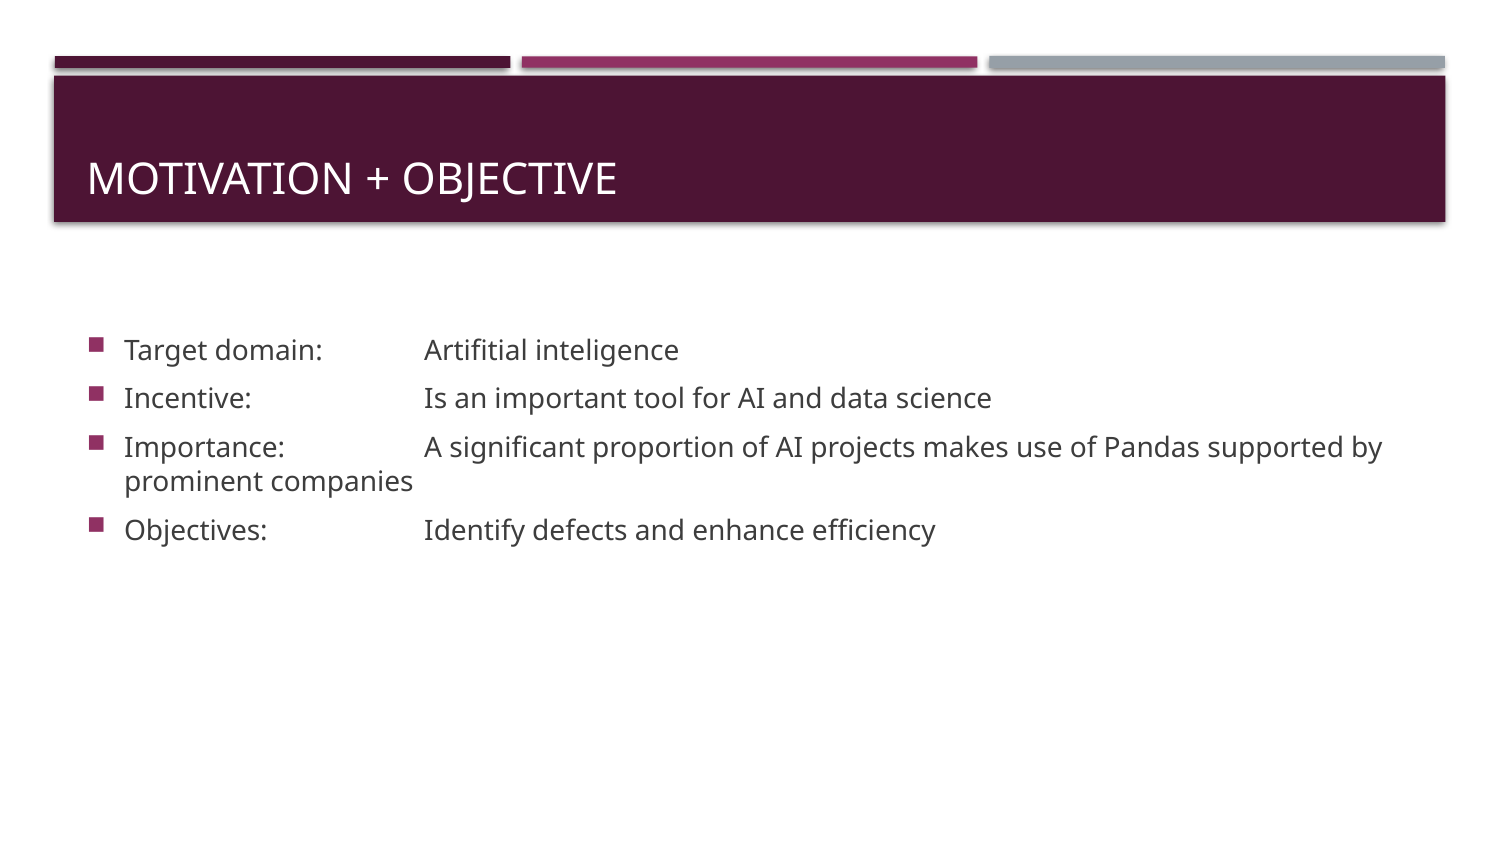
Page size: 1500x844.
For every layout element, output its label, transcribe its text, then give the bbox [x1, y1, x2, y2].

title MOTIVATION + Objective [71, 86, 1429, 212]
list Target domain: Artifitial inteligence Incentive: Is an important tool for AI and data science Importance: A significant proportion of AI projects makes use of Pandas supported by prominent companies Objectives: Identify defects and enhance efficiency [71, 268, 1429, 610]
